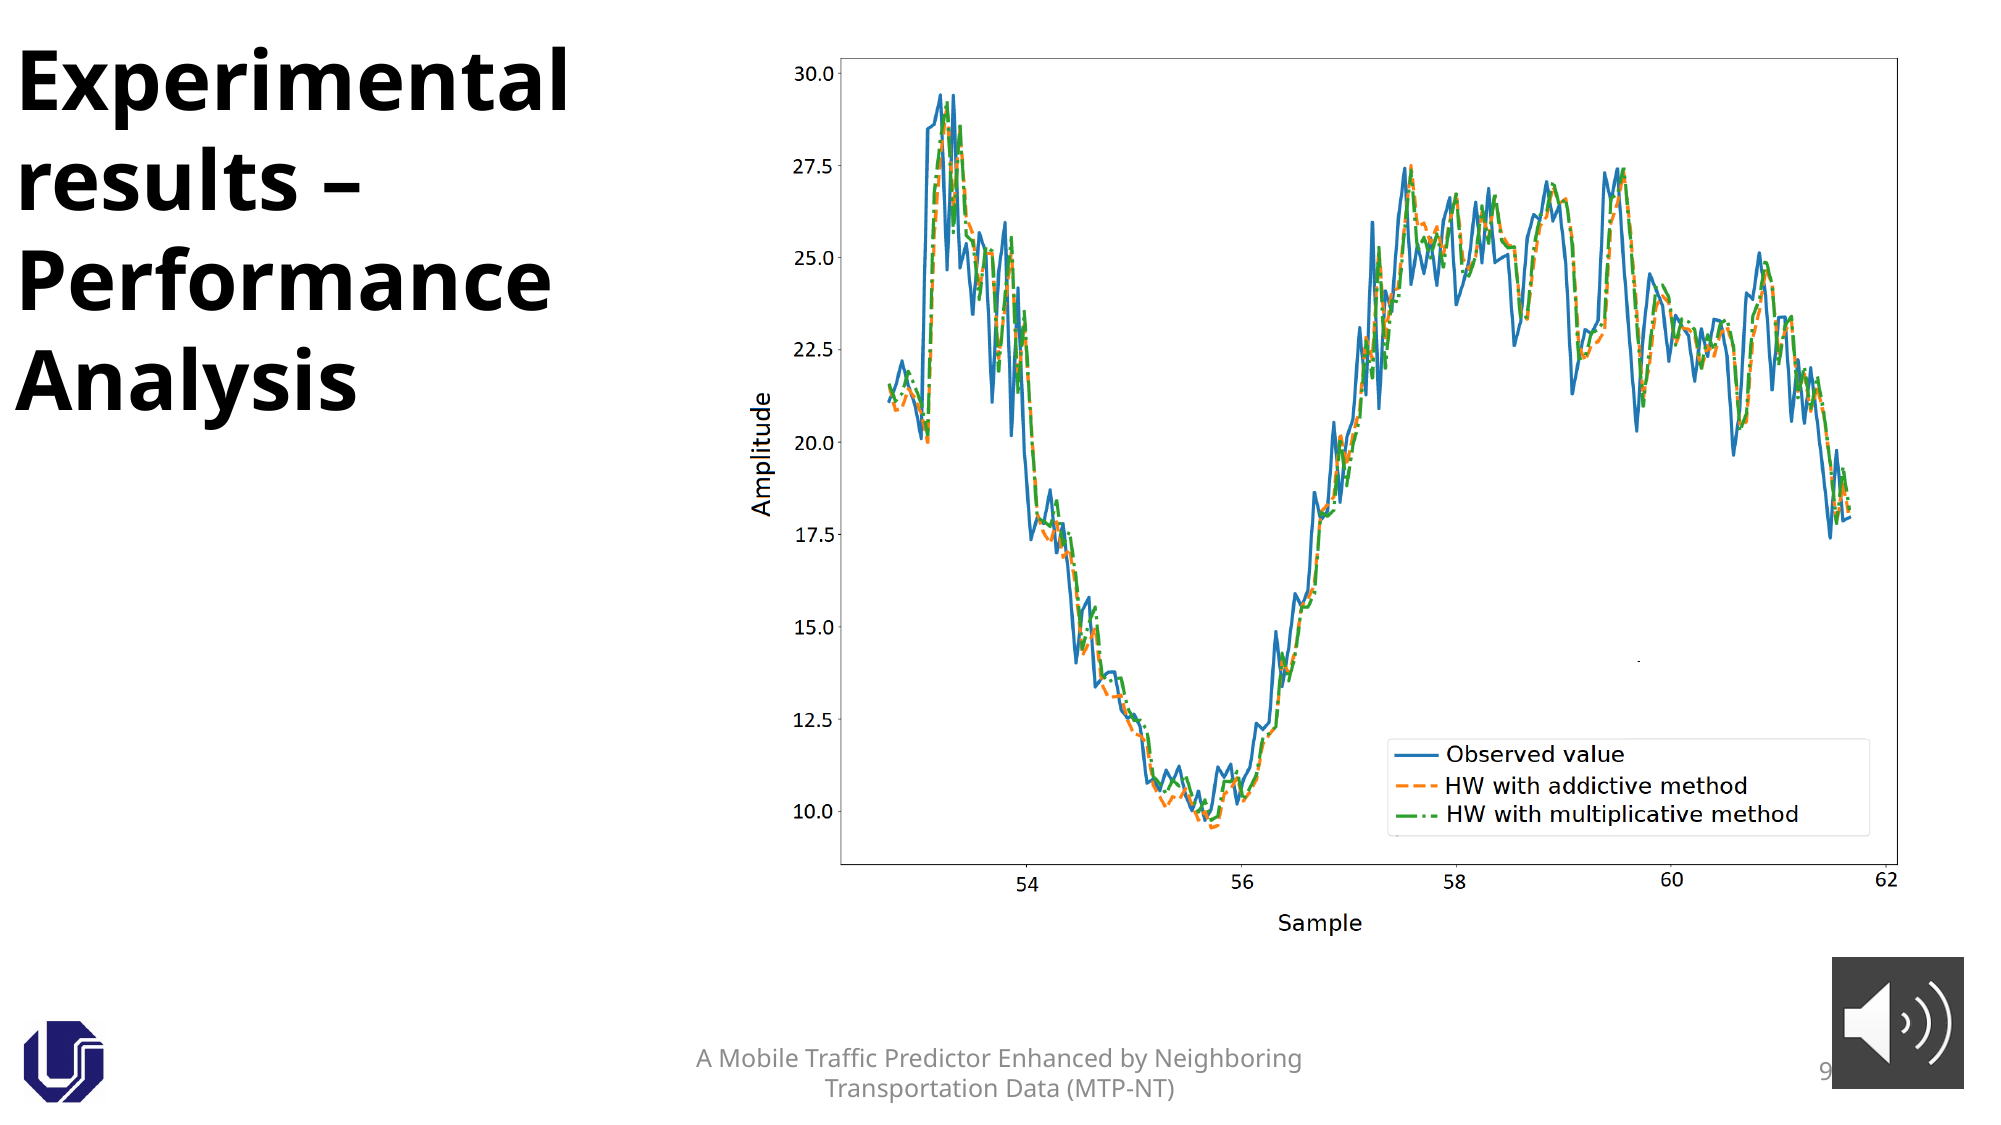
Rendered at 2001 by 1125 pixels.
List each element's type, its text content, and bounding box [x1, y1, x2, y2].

slide_number 95 [1412, 1043, 1863, 1103]
footer A Mobile Traffic Predictor Enhanced by Neighboring Transportation Data (MTP-NT) [662, 1043, 1338, 1103]
text_box Experimental results – Performance Analysis [0, 17, 621, 437]
picture [621, 0, 2000, 1090]
picture [23, 1021, 106, 1103]
